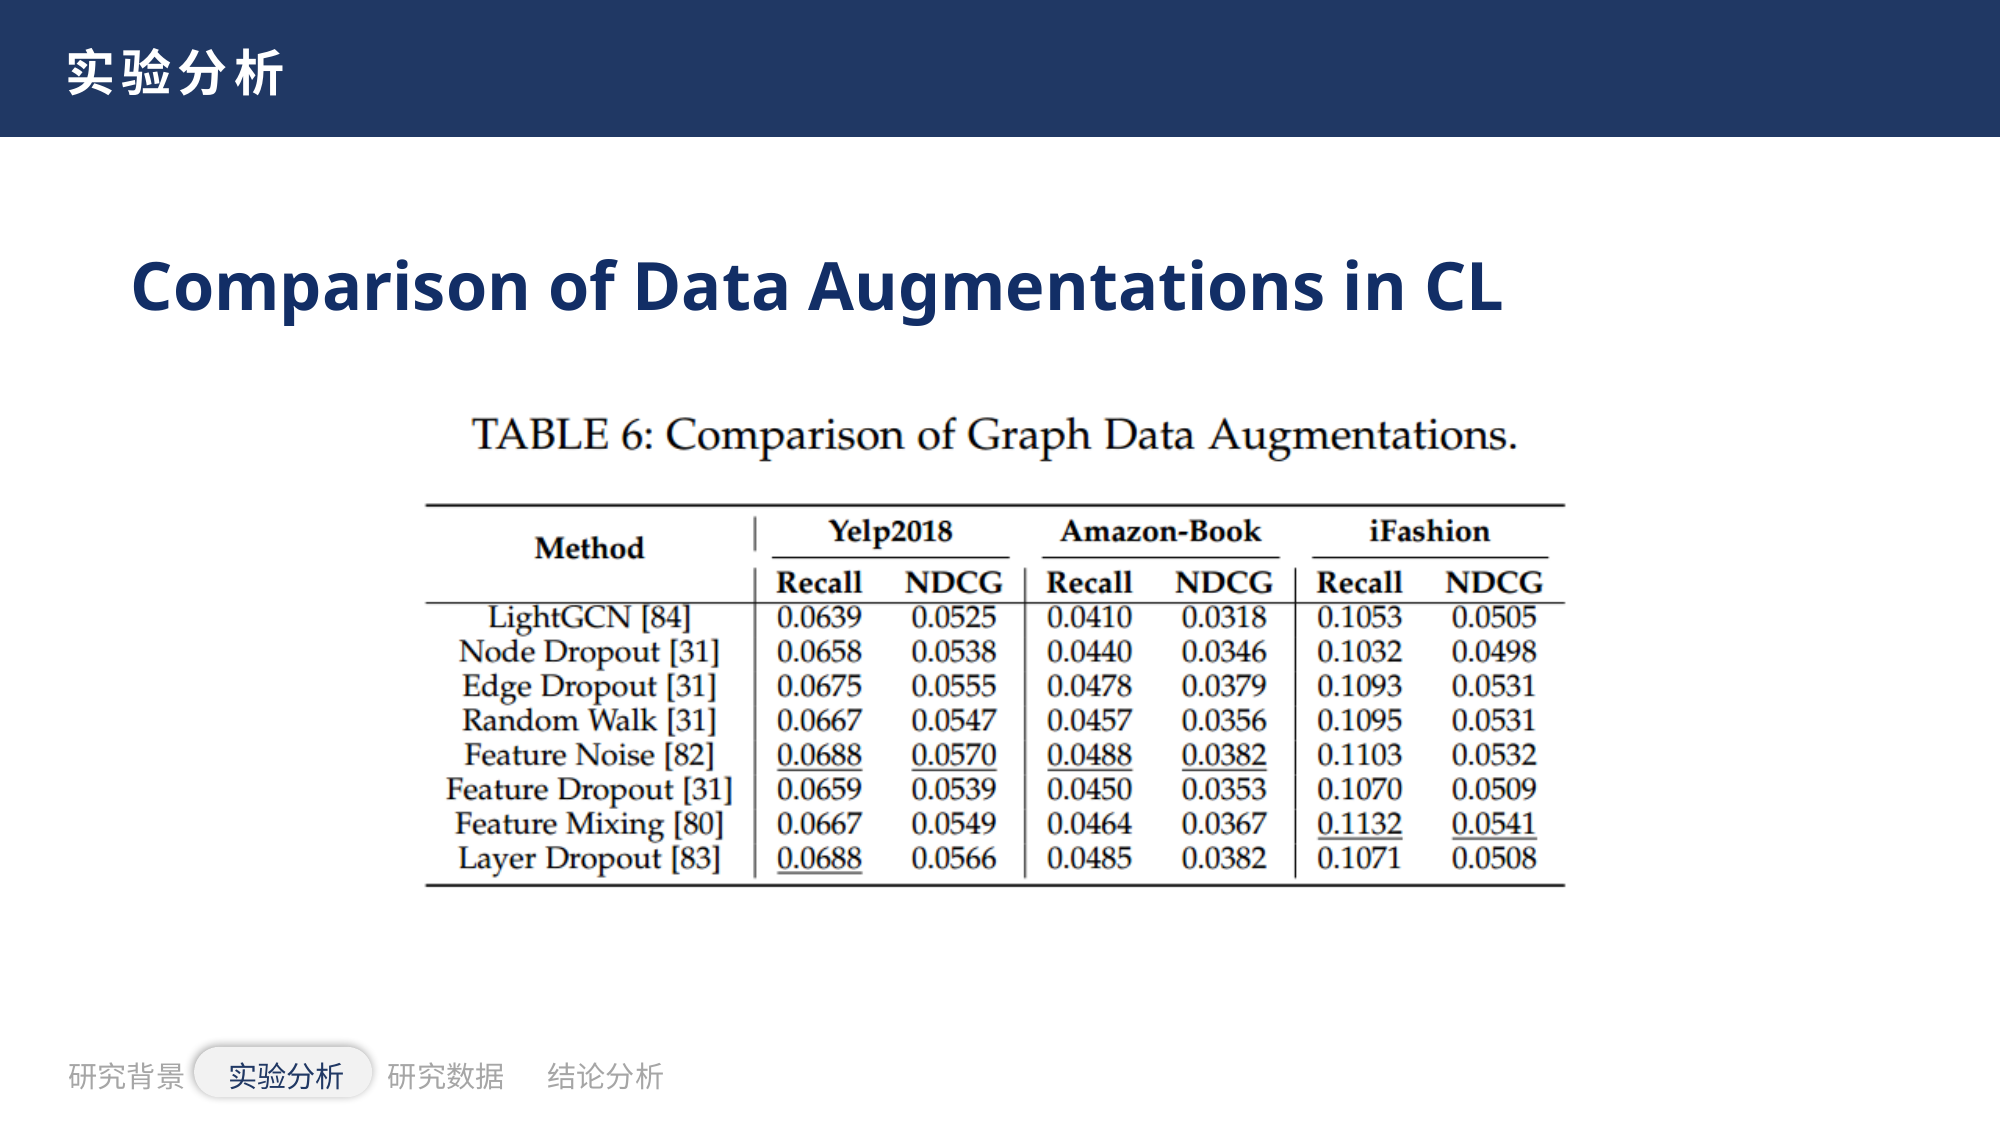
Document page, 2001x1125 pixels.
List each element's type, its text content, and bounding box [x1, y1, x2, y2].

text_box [0, 0, 2000, 137]
picture [414, 377, 1586, 931]
text_box Comparison of Data Augmentations in CL [115, 216, 1772, 332]
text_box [53, 1033, 711, 1098]
